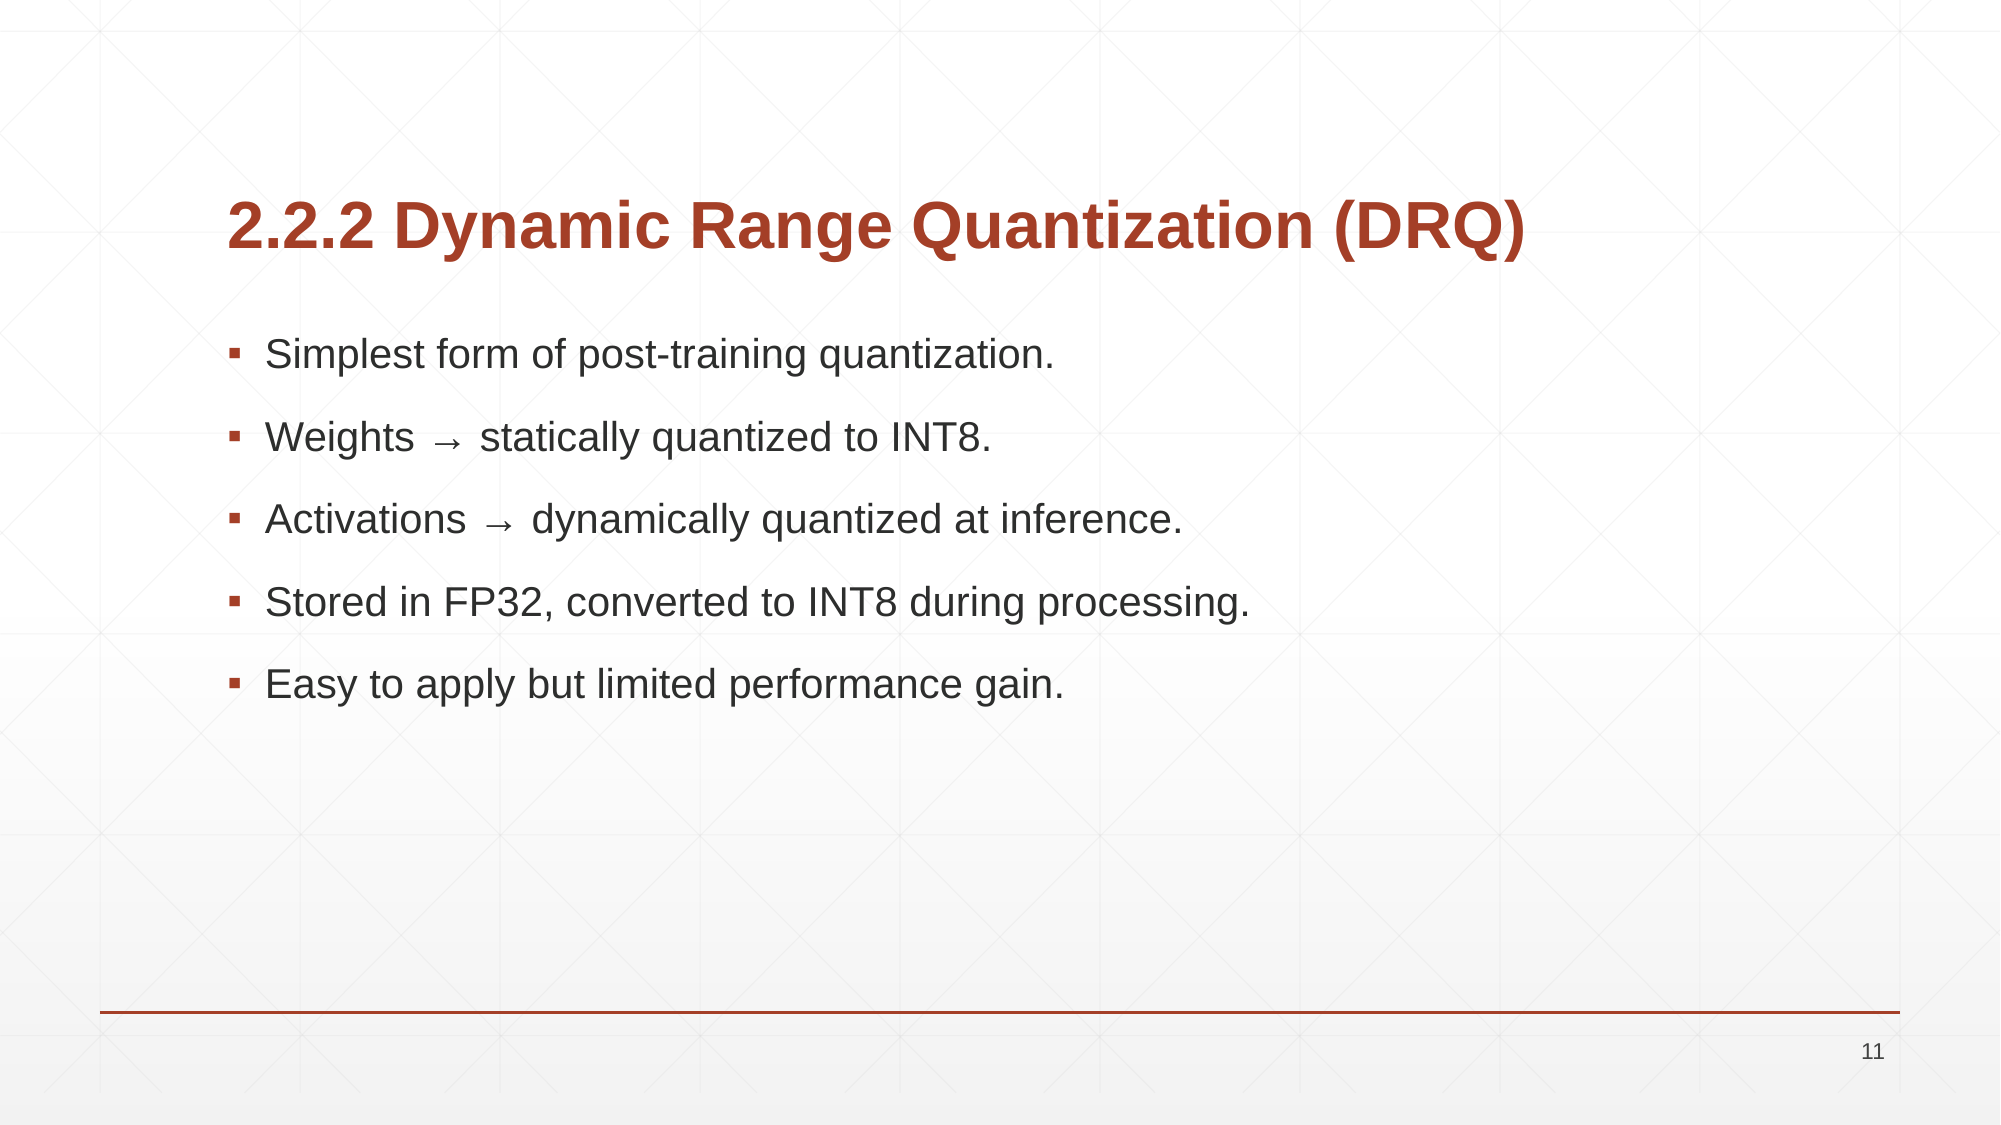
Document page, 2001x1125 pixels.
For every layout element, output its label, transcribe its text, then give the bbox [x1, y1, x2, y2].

slide_number 11 [1749, 1031, 1901, 1069]
title 2.2.2 Dynamic Range Quantization (DRQ) [212, 82, 1788, 271]
list Simplest form of post-training quantization. Weights → statically quantized to INT8. Activations → dynamically quantized at inference. Stored in FP32, converted to INT8 during processing. Easy to apply but limited performance gain. [212, 324, 1788, 950]
